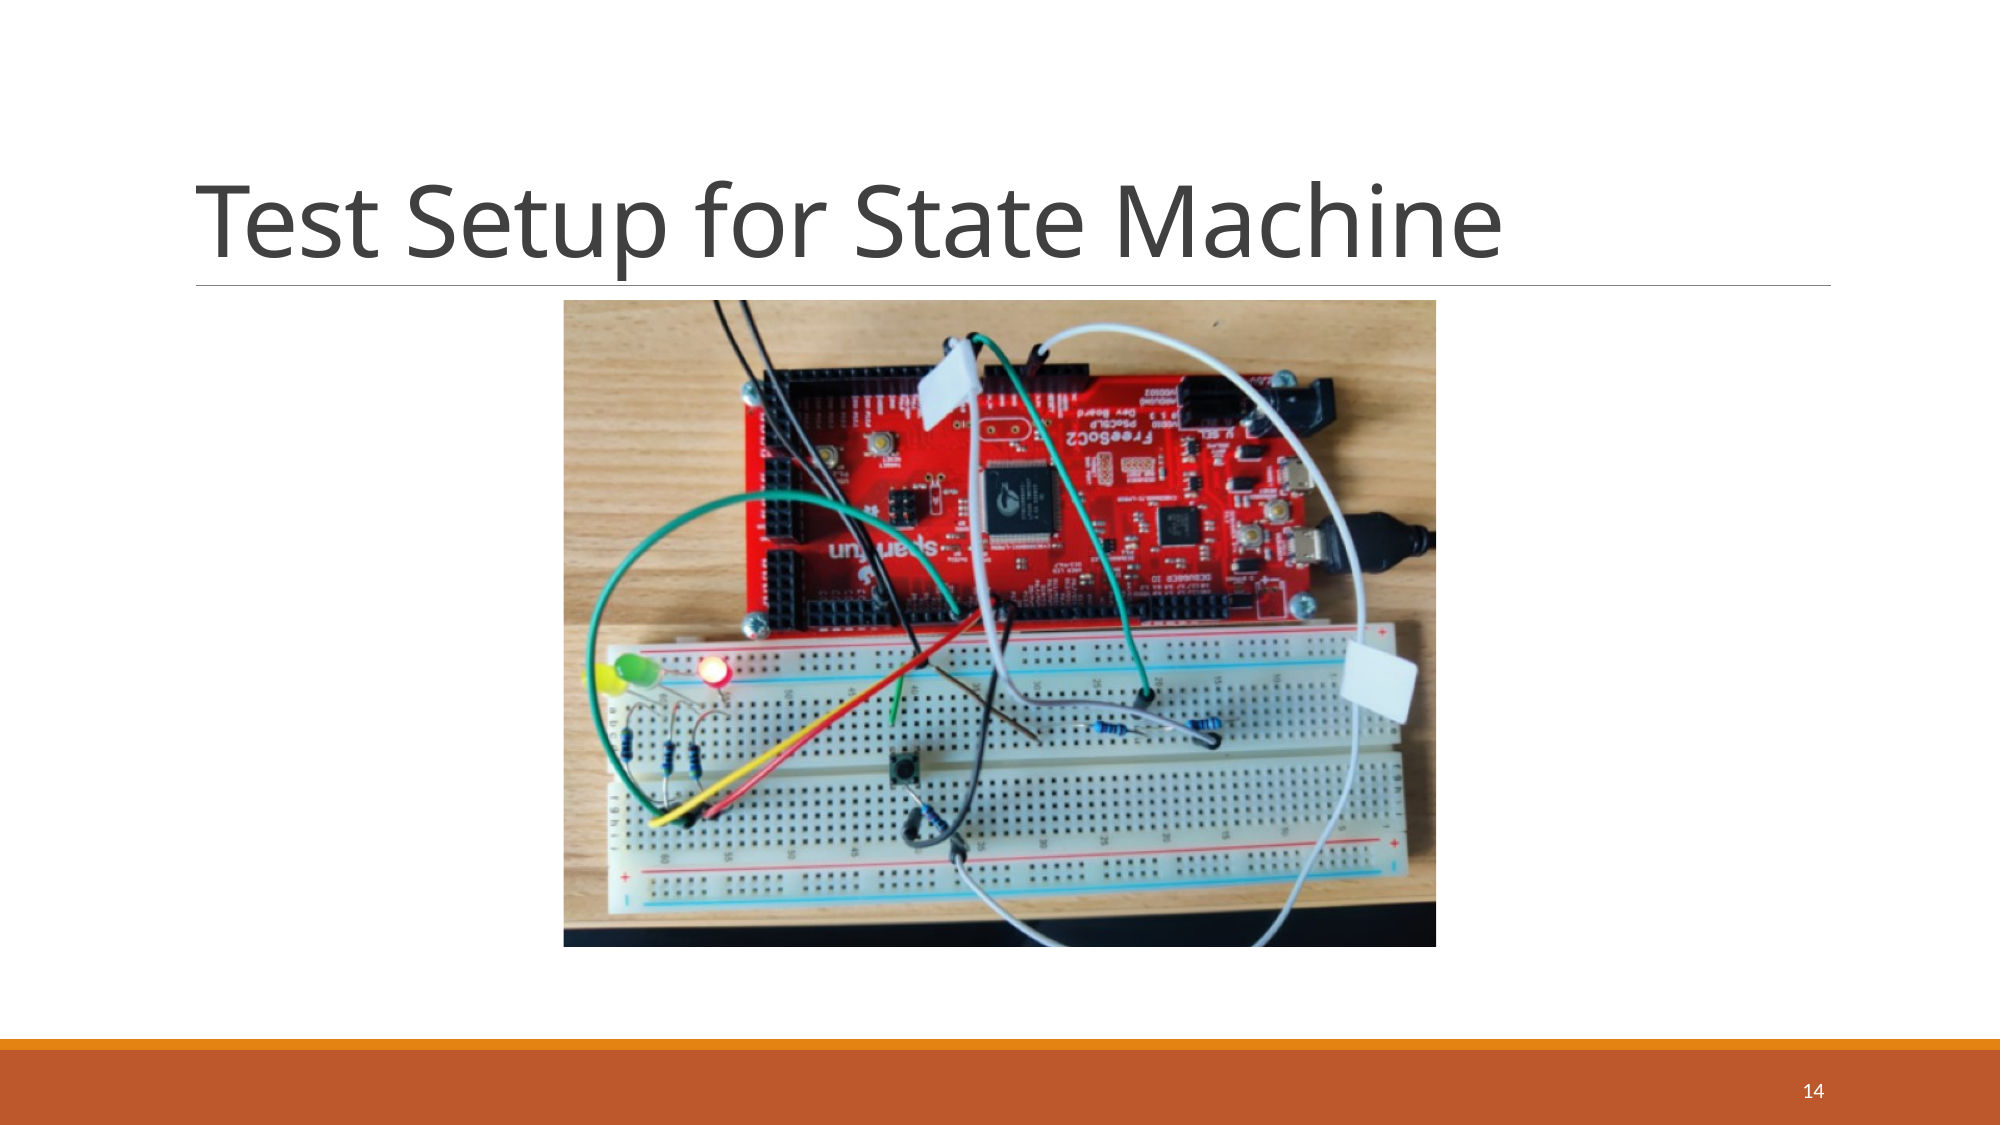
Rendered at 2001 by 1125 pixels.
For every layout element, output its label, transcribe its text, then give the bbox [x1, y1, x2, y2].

picture [563, 299, 1437, 948]
title Test Setup for State Machine [180, 47, 1830, 285]
slide_number 14 [1624, 1059, 1840, 1120]
